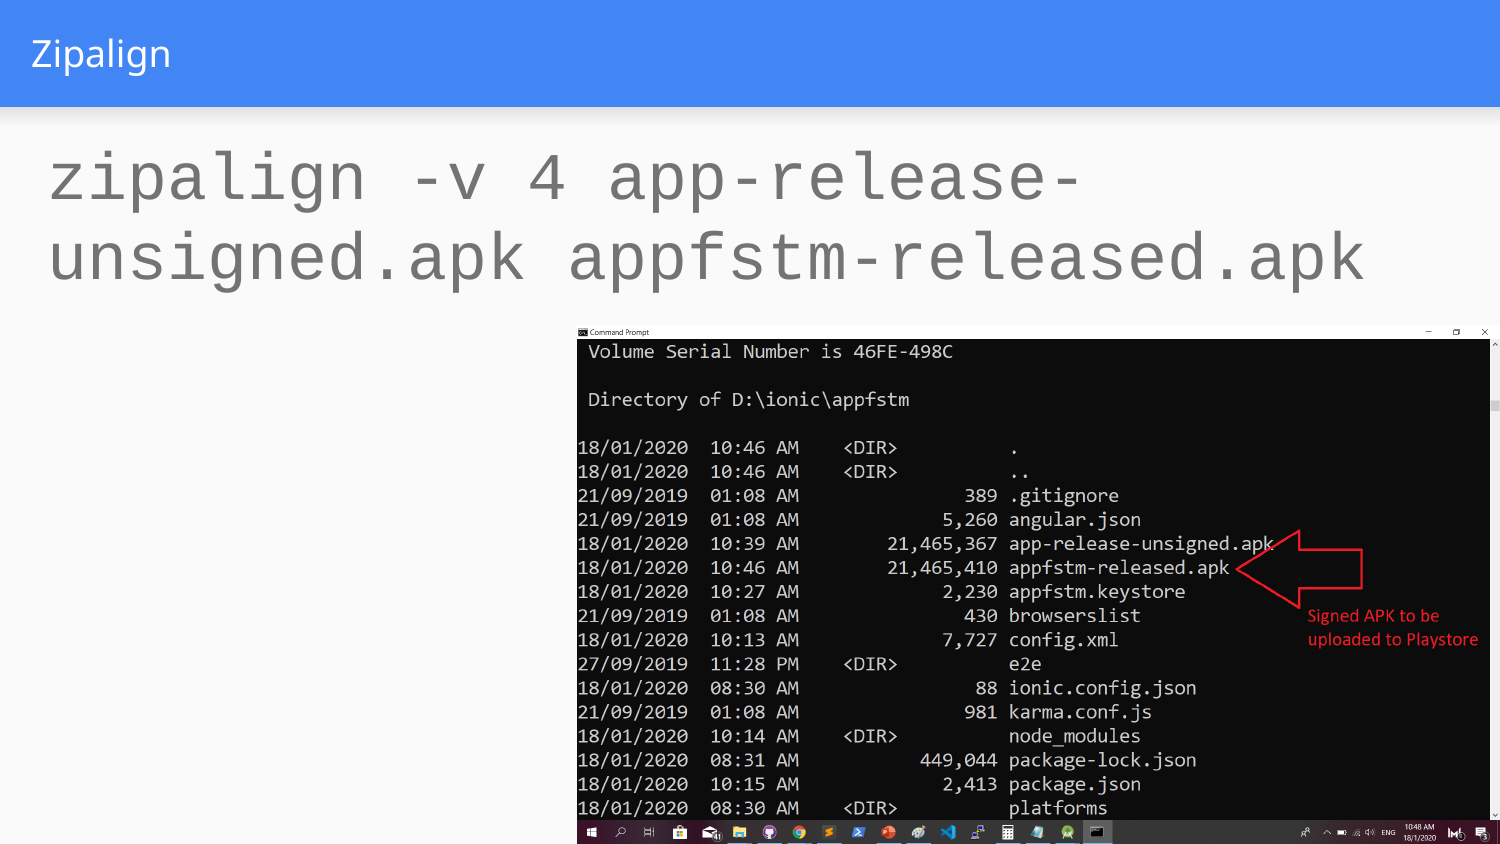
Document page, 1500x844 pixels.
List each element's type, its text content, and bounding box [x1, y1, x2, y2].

picture [577, 324, 1500, 844]
title Zipalign [16, 2, 1464, 102]
text_box zipalign -v 4 app-release-unsigned.apk appfstm-released.apk [32, 117, 1464, 563]
